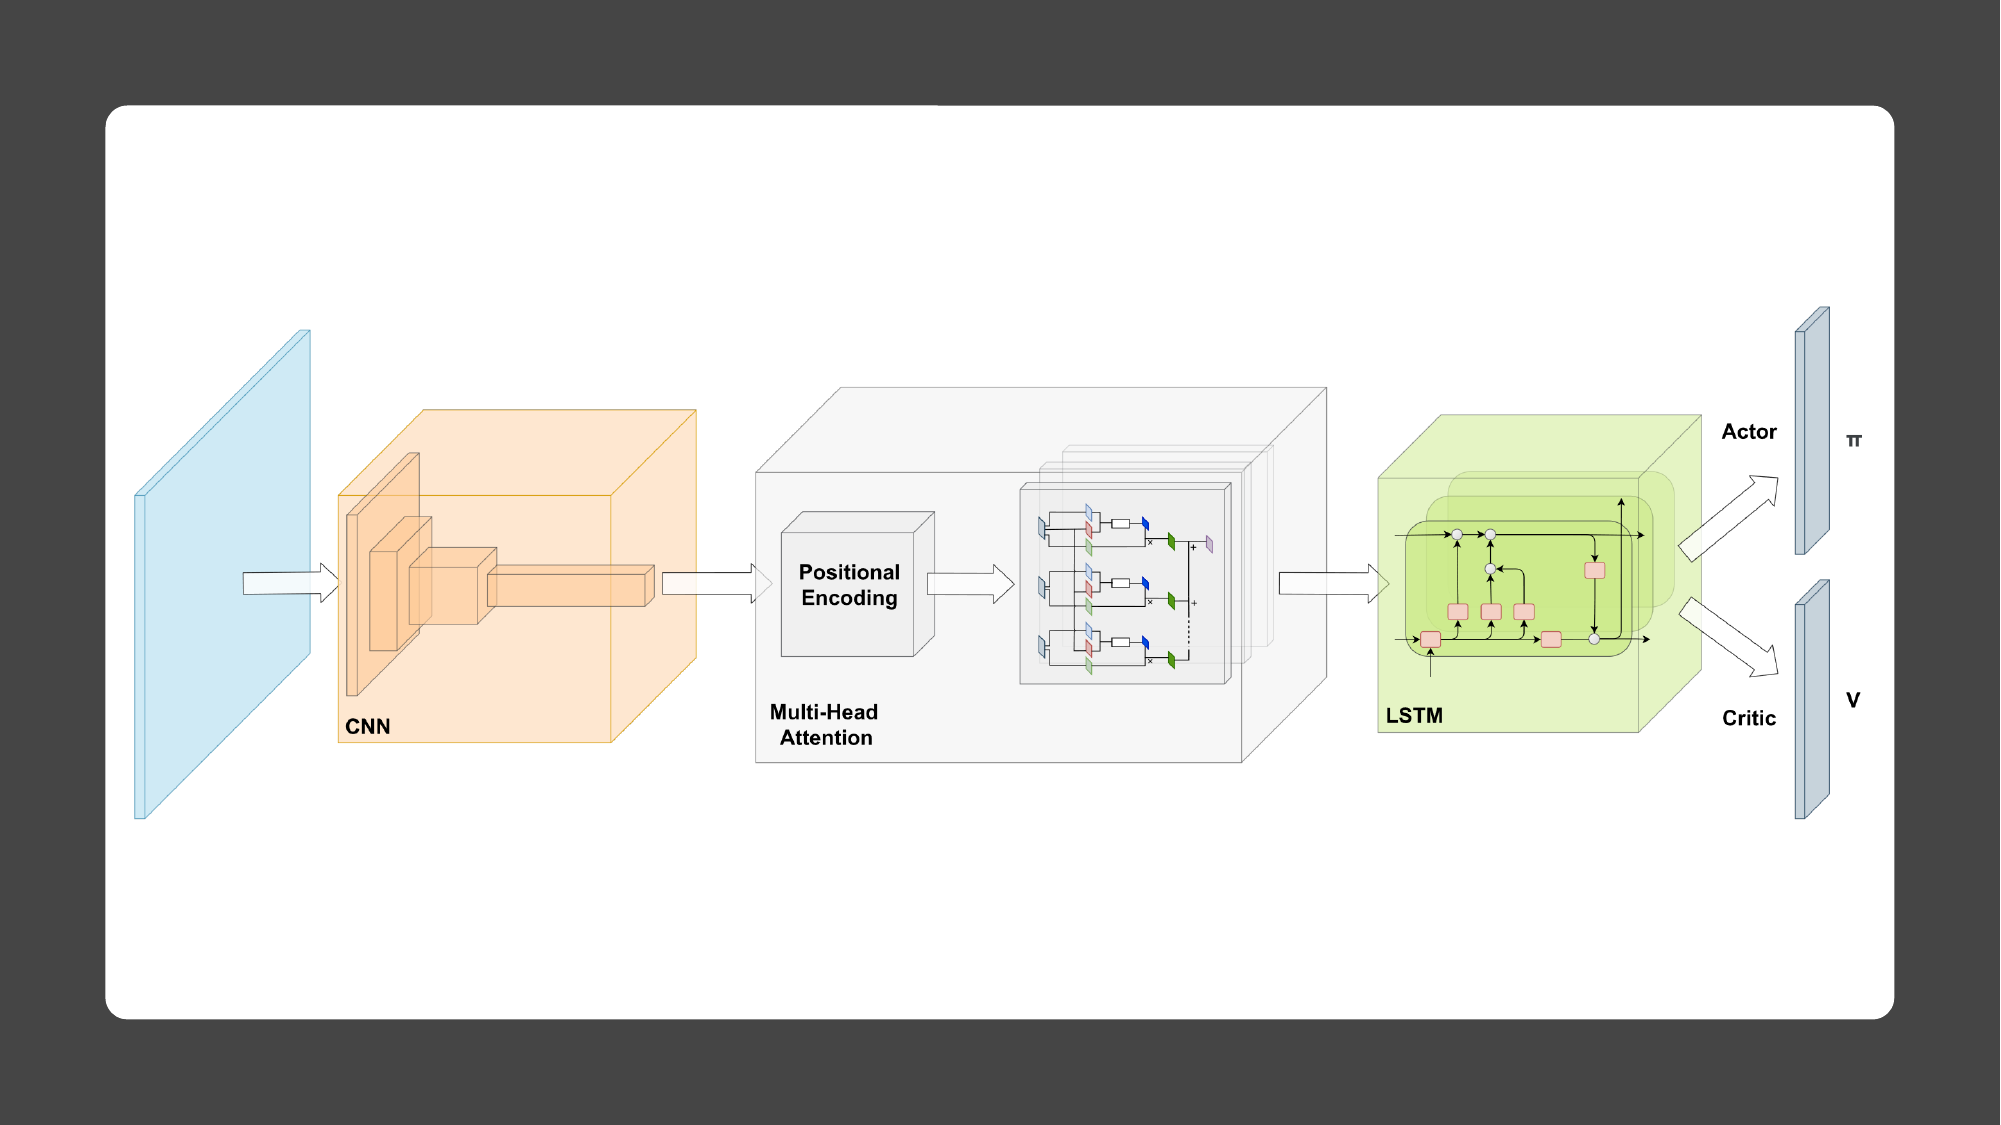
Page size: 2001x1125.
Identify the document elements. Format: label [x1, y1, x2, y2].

text_box [104, 237, 1896, 1021]
text_box [0, 237, 2000, 1125]
picture [132, 305, 1867, 820]
picture [0, 0, 2000, 237]
